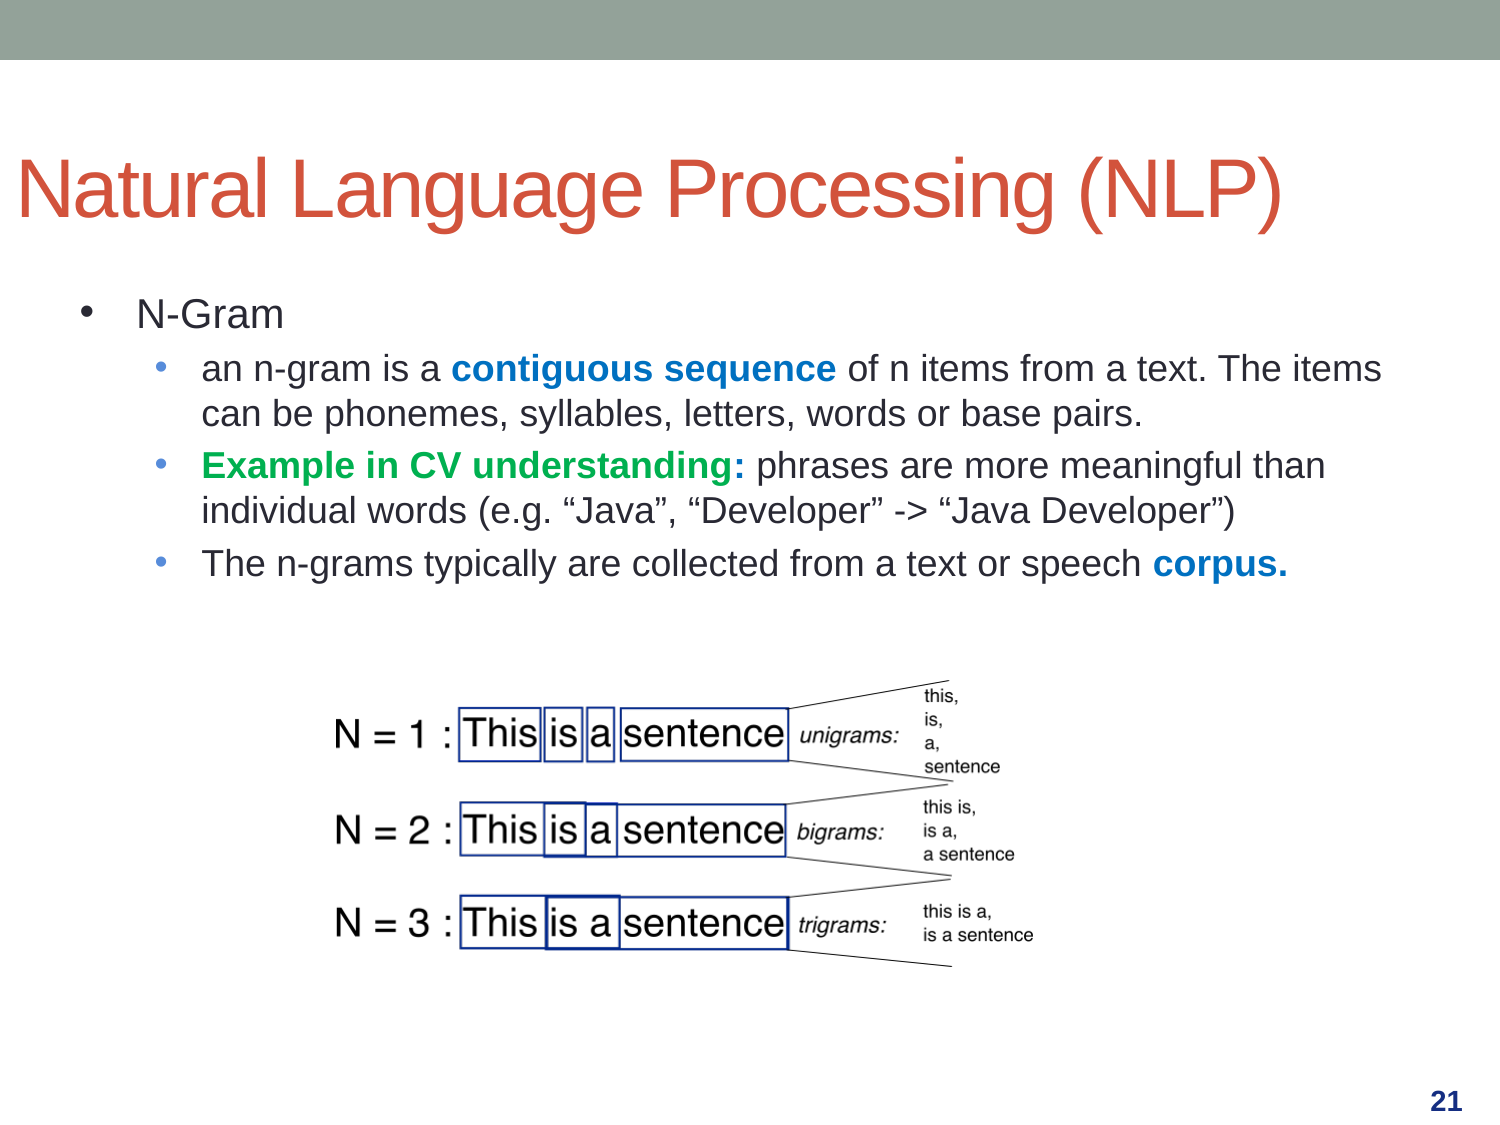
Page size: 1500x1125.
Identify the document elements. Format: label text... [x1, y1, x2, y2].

title Natural Language Processing (NLP) [0, 101, 1325, 266]
slide_number 21 [1415, 1070, 1499, 1125]
text_box N-Gram an n-gram is a contiguous sequence of n items from a text. The items can be phonemes, syllables, letters, words or base pairs. Example in CV understanding: phrases are more meaningful than individual words (e.g. “Java”, “Developer” -> “Java Developer”) The n-grams typically are collected from a text or speech corpus. [64, 278, 1447, 1047]
picture [336, 680, 1033, 968]
